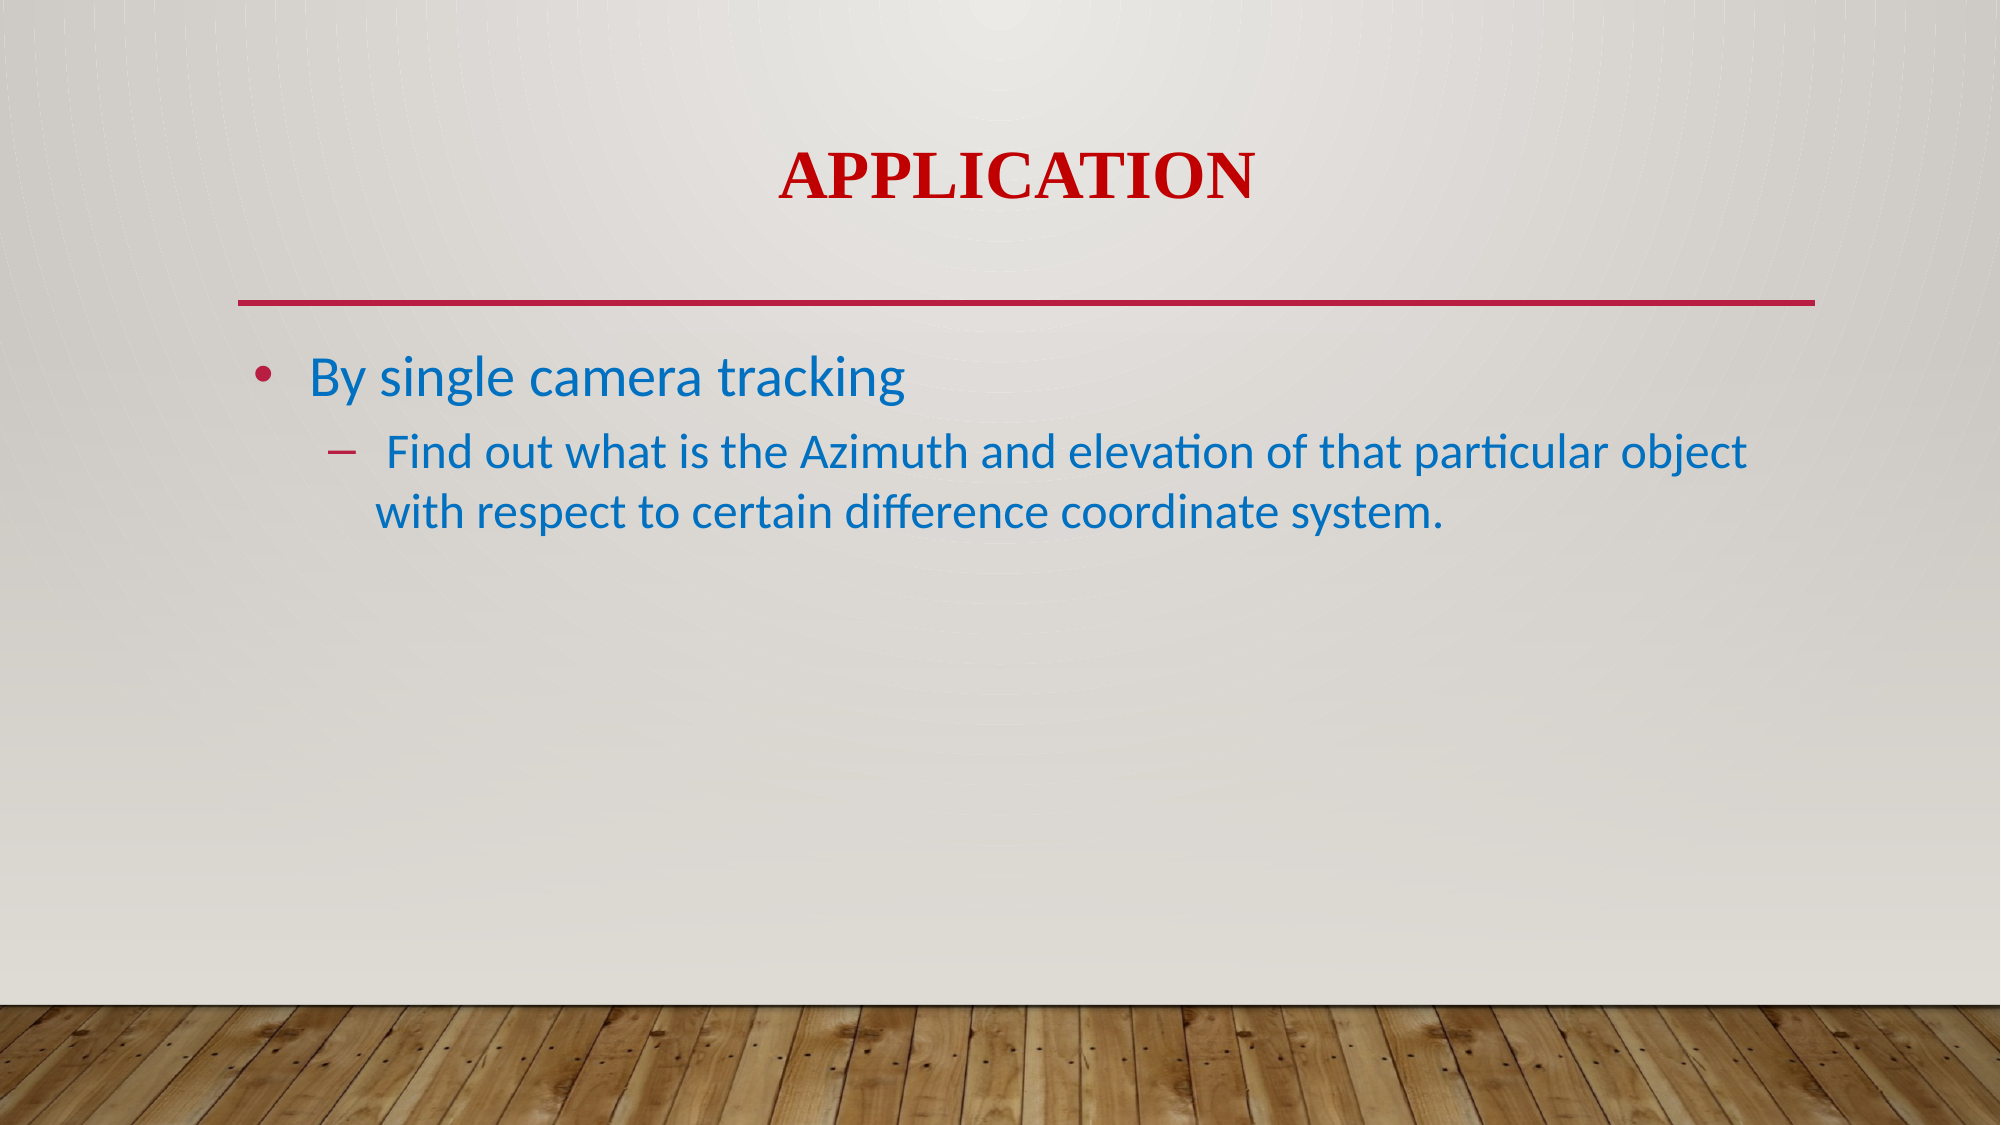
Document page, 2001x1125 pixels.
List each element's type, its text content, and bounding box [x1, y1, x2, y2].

title Application [238, 131, 1814, 305]
list By single camera tracking Find out what is the Azimuth and elevation of that particular object with respect to certain difference coordinate system. [238, 330, 1814, 897]
picture [0, 1005, 2000, 1125]
